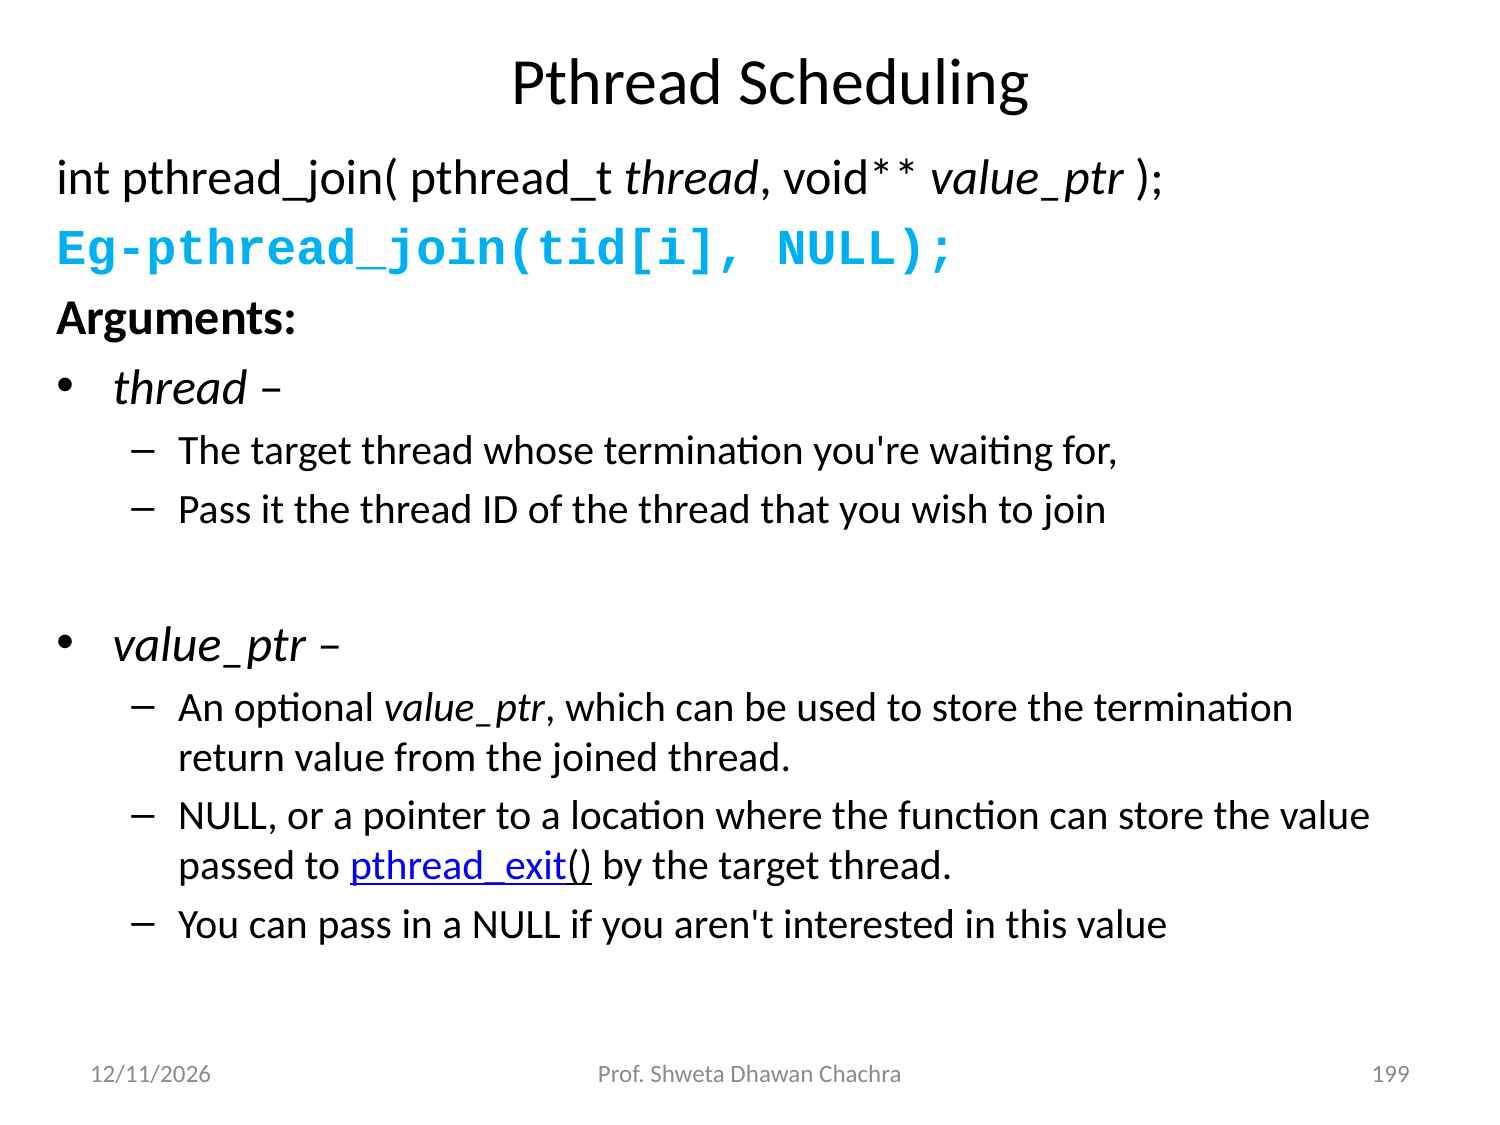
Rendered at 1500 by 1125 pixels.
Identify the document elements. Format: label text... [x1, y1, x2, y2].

title Pthread Scheduling [116, 31, 1425, 126]
footer Prof. Shweta Dhawan Chachra [512, 1042, 988, 1103]
slide_number 199 [1074, 1042, 1425, 1103]
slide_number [75, 1042, 425, 1103]
list int pthread_join( pthread_t thread, void** value_ptr ); Eg-pthread_join(tid[i], NULL); Arguments: thread – The target thread whose termination you're waiting for, Pass it the thread ID of the thread that you wish to join value_ptr – An optional value_ptr, which can be used to store the termination return value from the joined thread. NULL, or a pointer to a location where the function can store the value passed to pthread_exit() by the target thread. You can pass in a NULL if you aren't interested in this value [41, 137, 1400, 1047]
